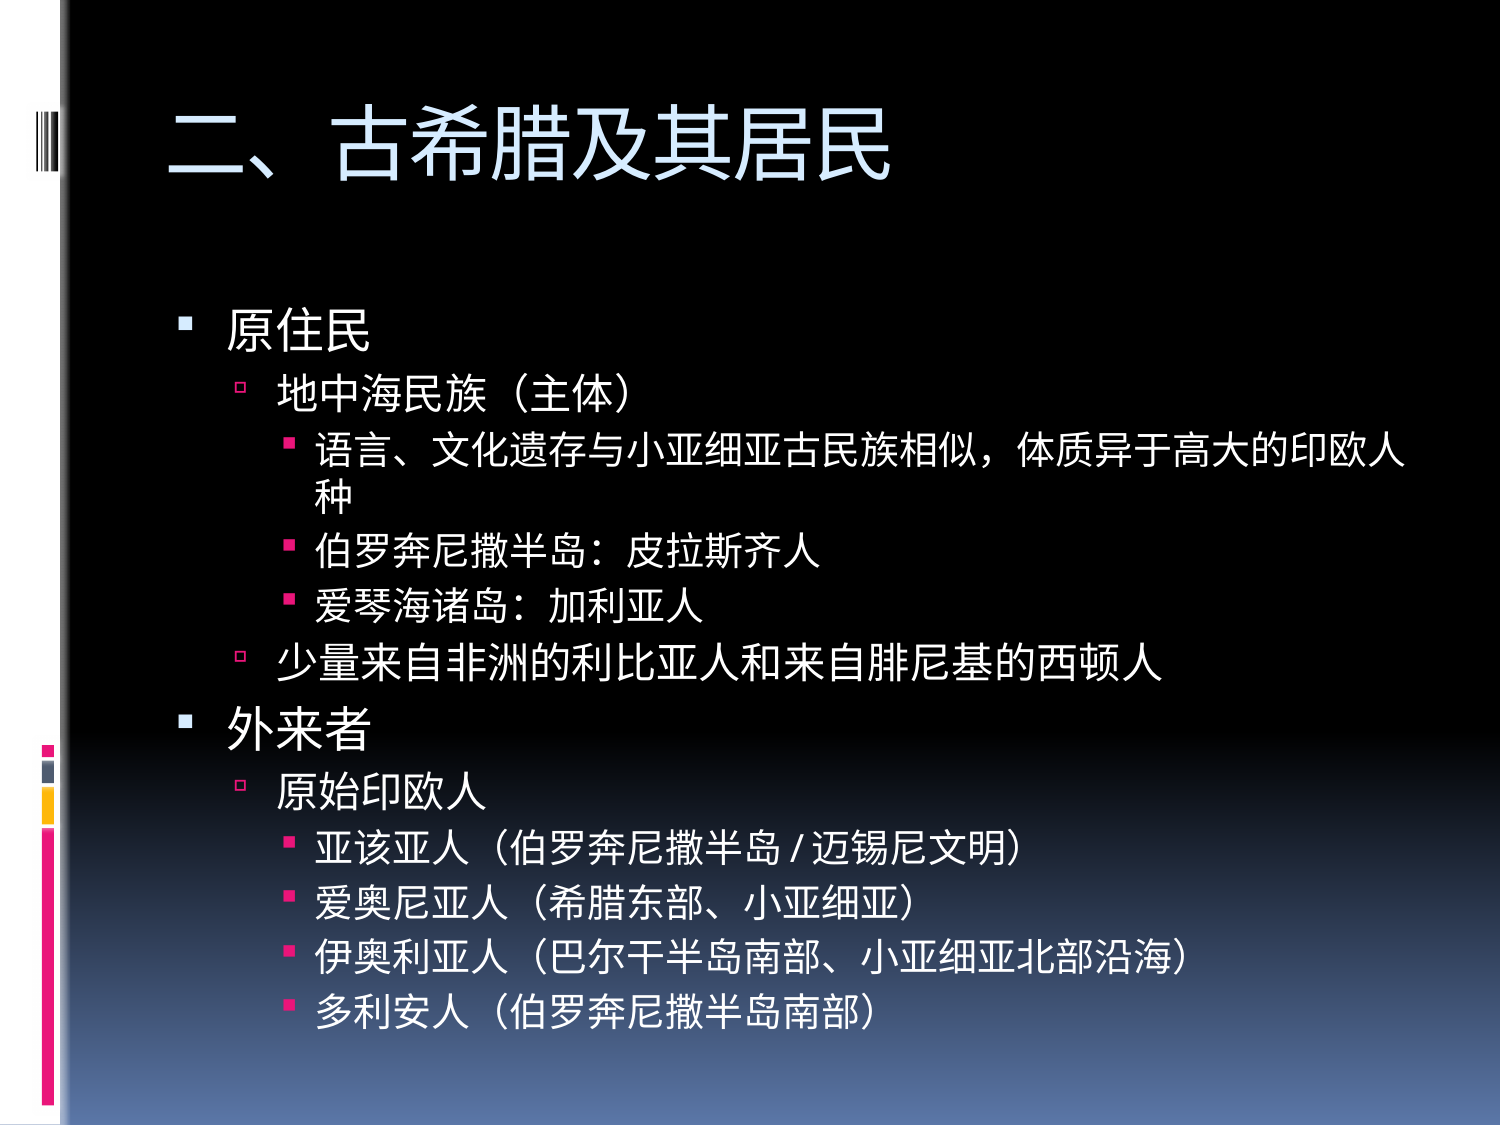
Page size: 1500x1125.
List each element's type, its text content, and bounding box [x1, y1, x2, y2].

title 二、古希腊及其居民 [150, 83, 1425, 234]
list 原住民 地中海民族（主体） 语言、文化遗存与小亚细亚古民族相似，体质异于高大的印欧人种 伯罗奔尼撒半岛：皮拉斯齐人 爱琴海诸岛：加利亚人 少量来自非洲的利比亚人和来自腓尼基的西顿人 外来者 原始印欧人 亚该亚人（伯罗奔尼撒半岛/迈锡尼文明） 爱奥尼亚人（希腊东部、小亚细亚） 伊奥利亚人（巴尔干半岛南部、小亚细亚北部沿海） 多利安人（伯罗奔尼撒半岛南部） [150, 292, 1425, 1043]
